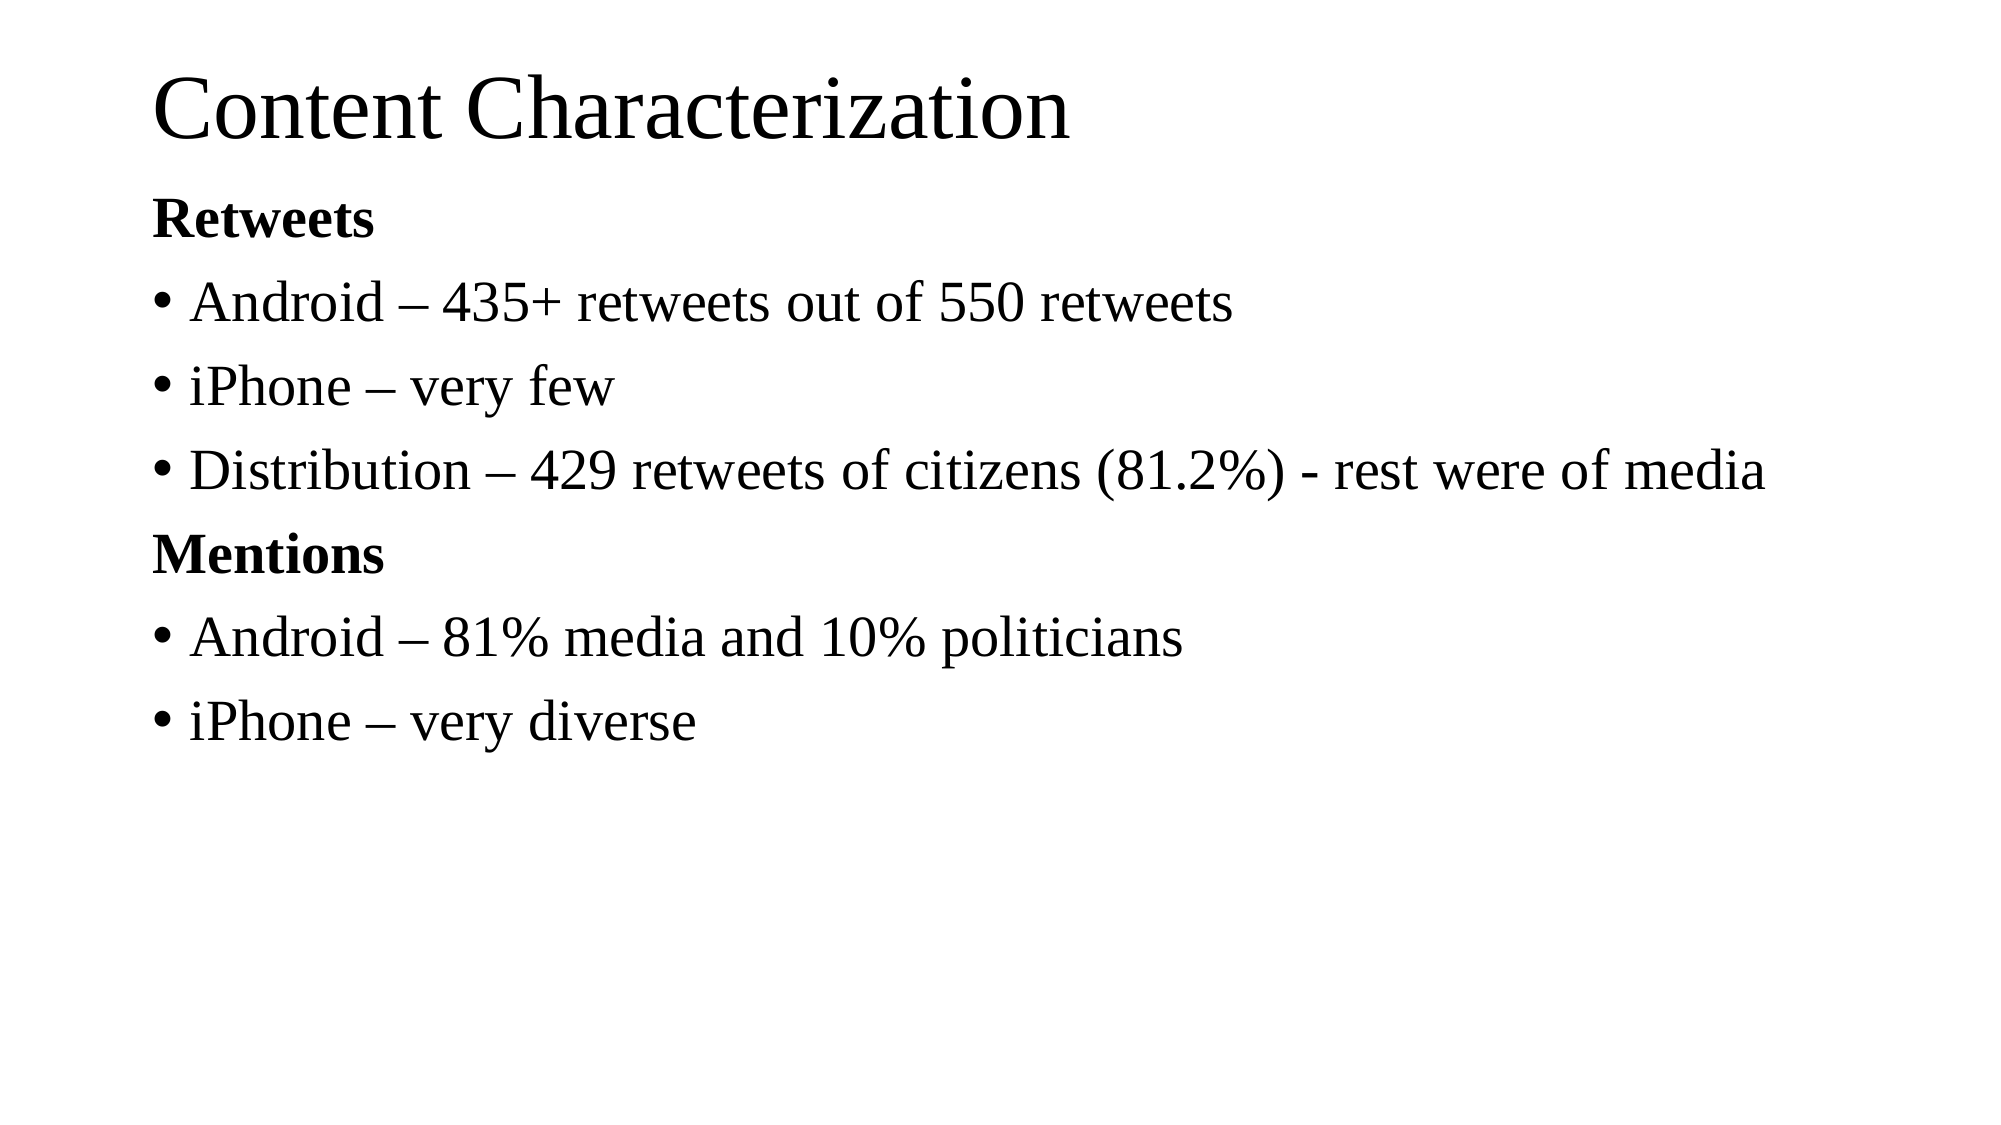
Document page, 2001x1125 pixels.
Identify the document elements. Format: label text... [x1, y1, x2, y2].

title Content Characterization [137, 0, 1863, 180]
list Retweets Android – 435+ retweets out of 550 retweets iPhone – very few Distribution – 429 retweets of citizens (81.2%) - rest were of media Mentions Android – 81% media and 10% politicians iPhone – very diverse [137, 180, 1895, 1045]
